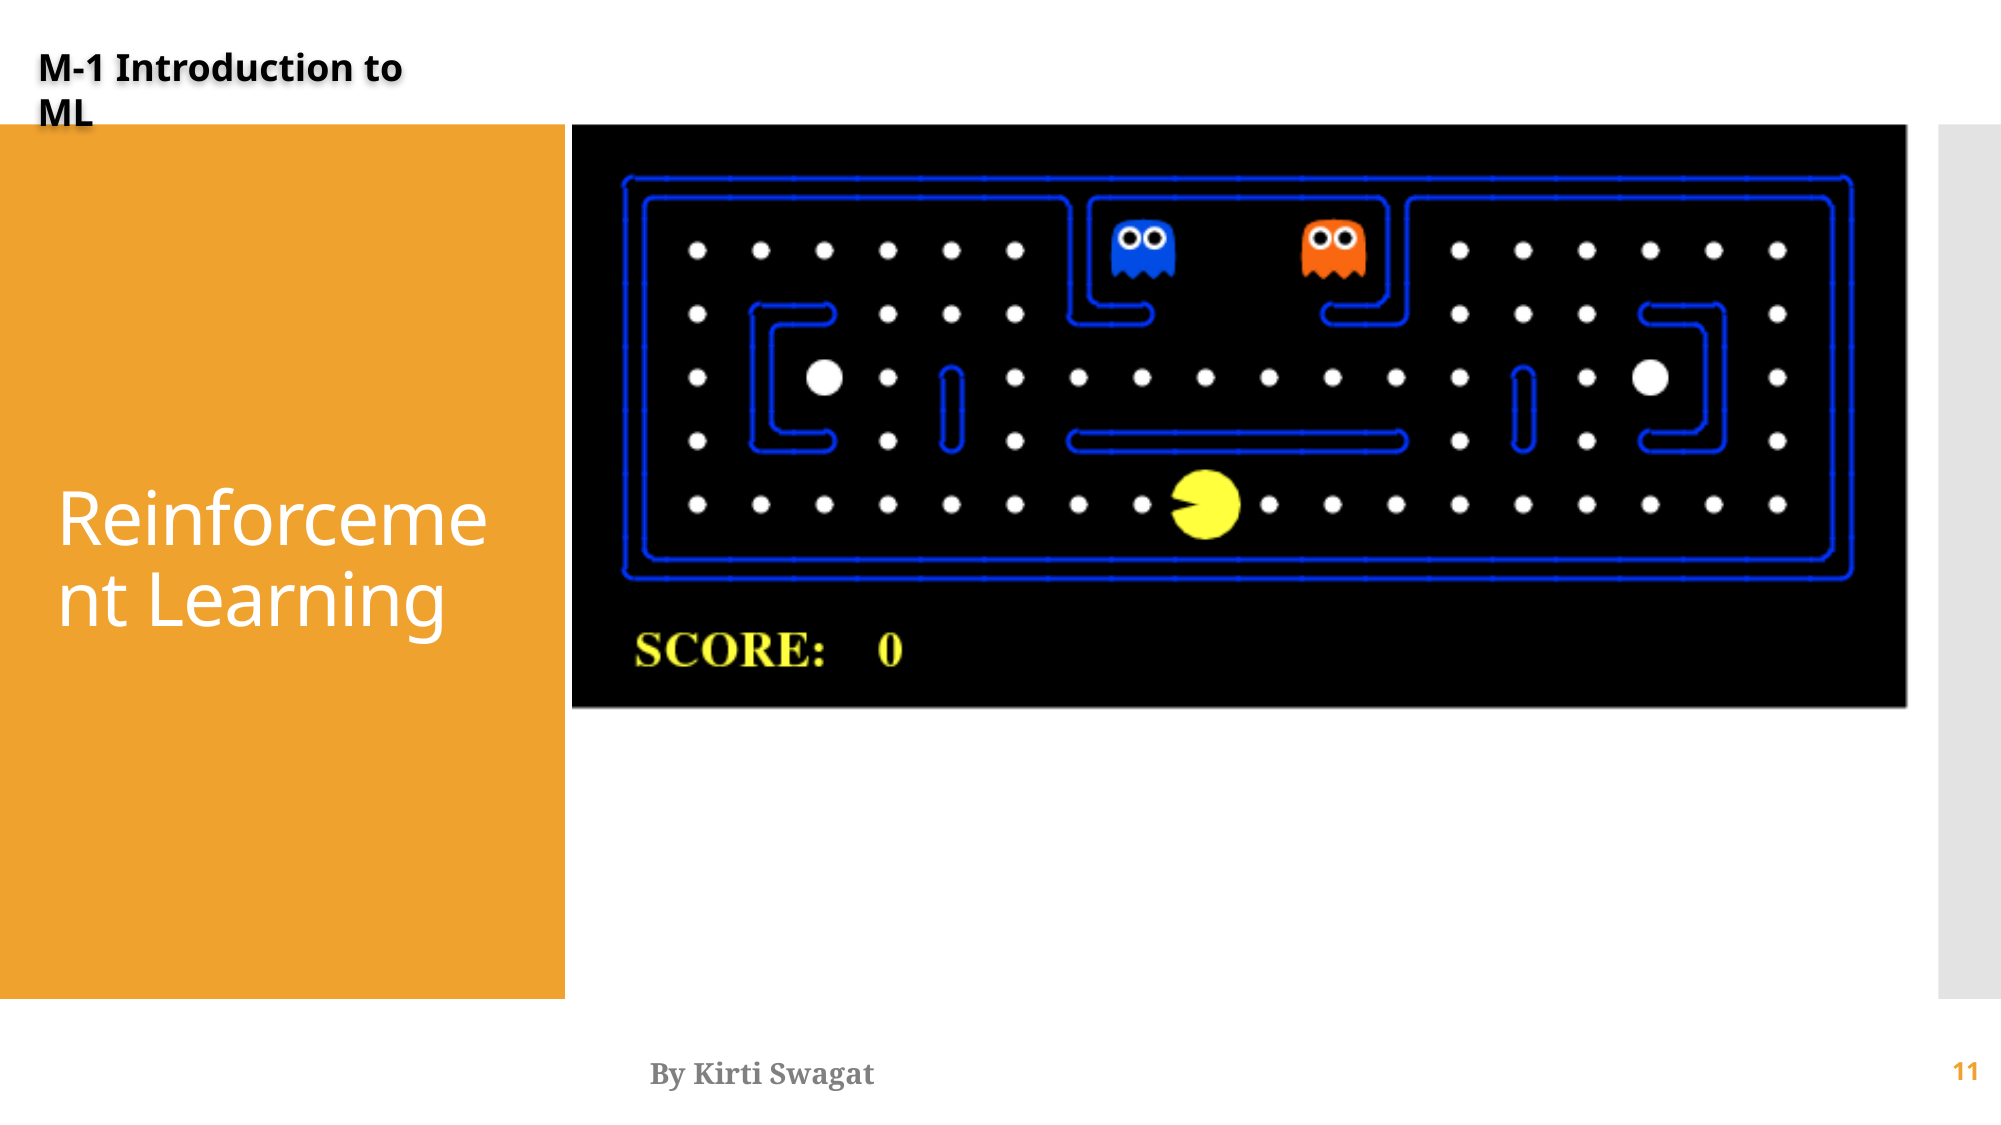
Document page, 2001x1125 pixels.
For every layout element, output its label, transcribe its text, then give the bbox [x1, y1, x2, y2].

text_box M-1 Introduction to ML [22, 36, 435, 142]
picture [572, 122, 1921, 721]
title Reinforcement Learning [41, 184, 525, 940]
footer By Kirti Swagat [634, 1042, 1605, 1103]
slide_number 11 [1744, 1042, 1996, 1103]
